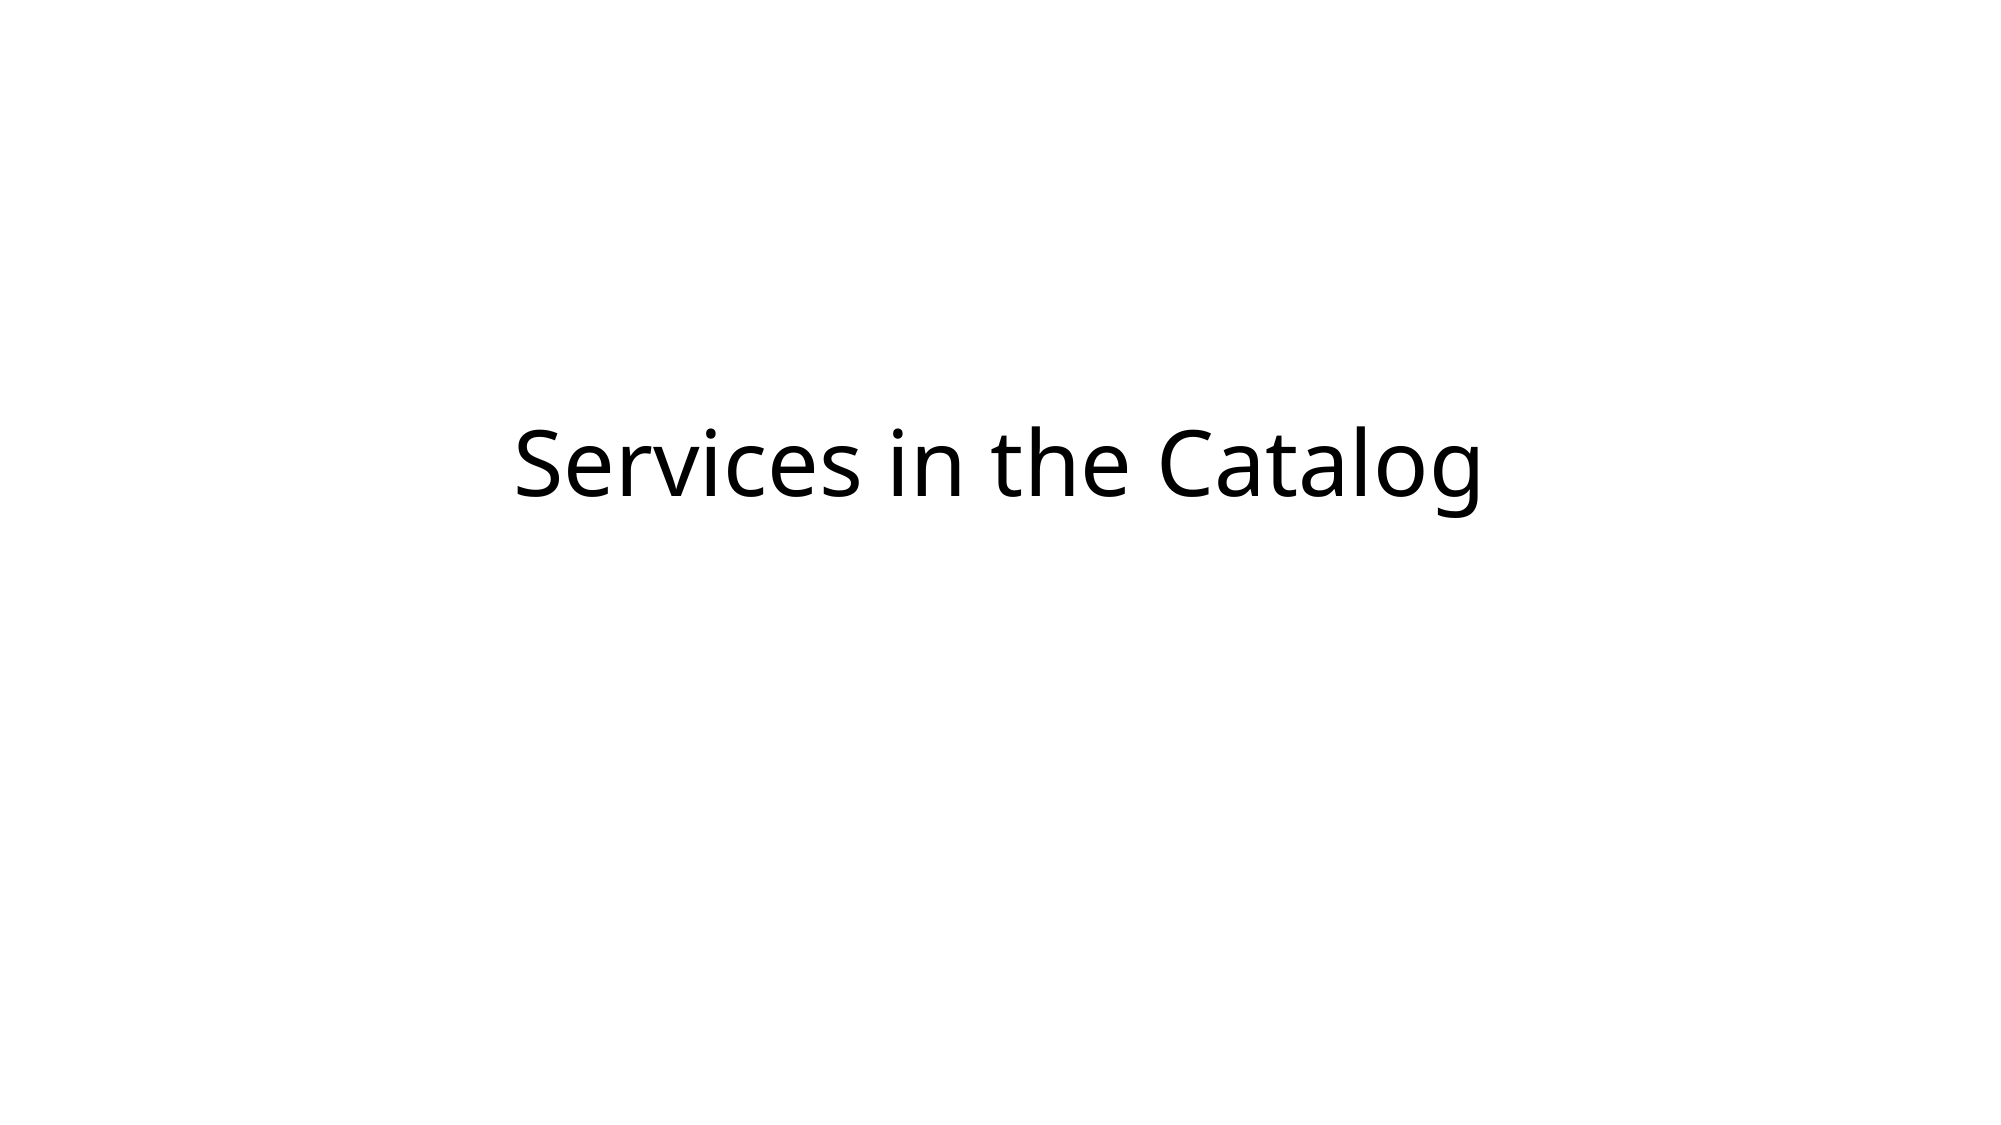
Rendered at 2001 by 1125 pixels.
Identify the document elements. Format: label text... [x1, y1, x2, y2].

title Services in the Catalog [137, 412, 1863, 631]
